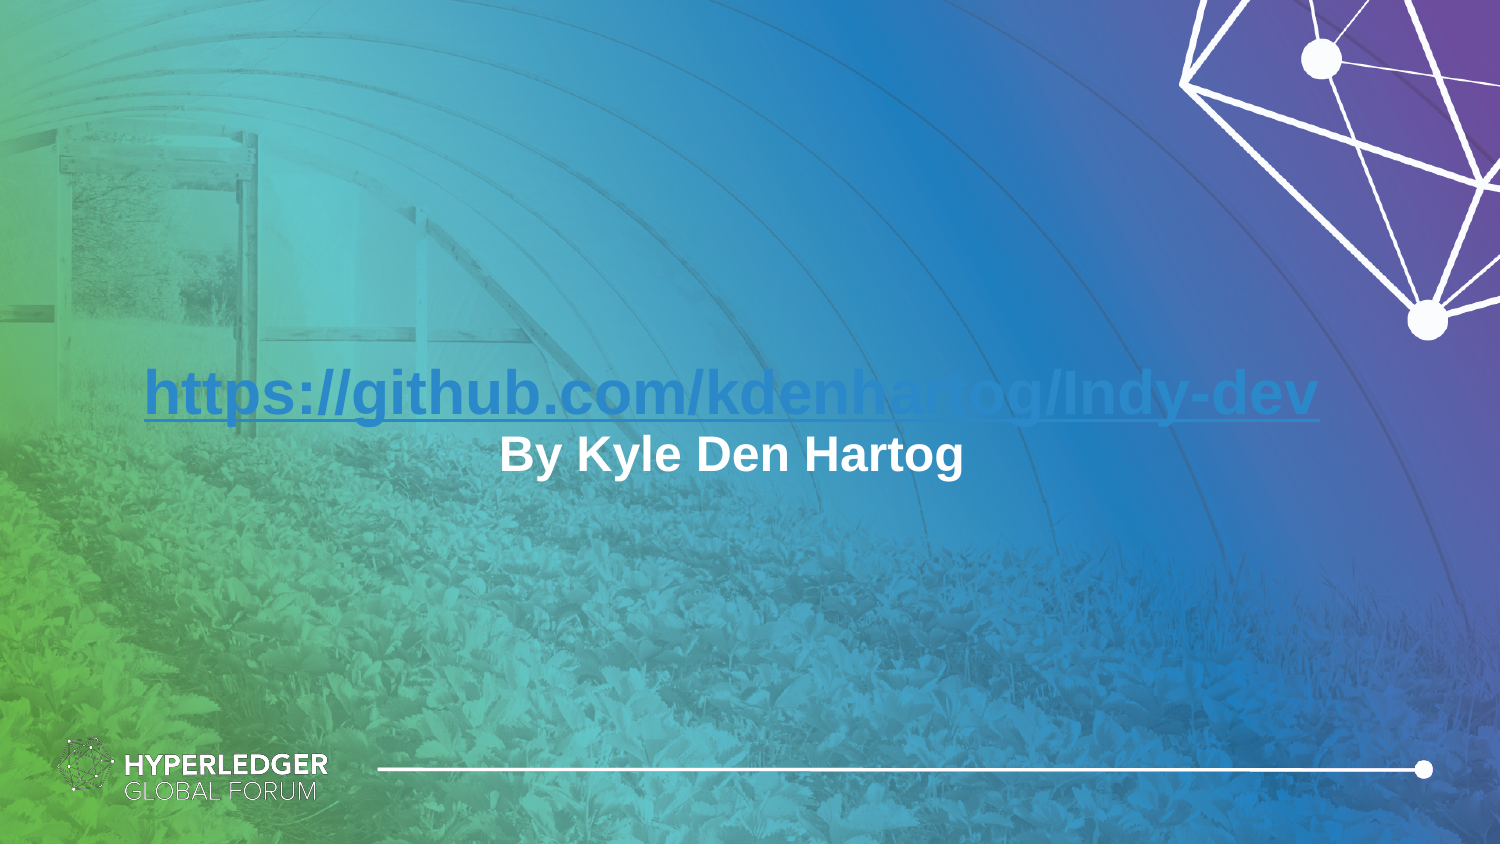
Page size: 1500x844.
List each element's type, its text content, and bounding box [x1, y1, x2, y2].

subtitle https://github.com/kdenhartog/Indy-dev By Kyle Den Hartog [106, 369, 1359, 475]
picture [0, 0, 1500, 844]
